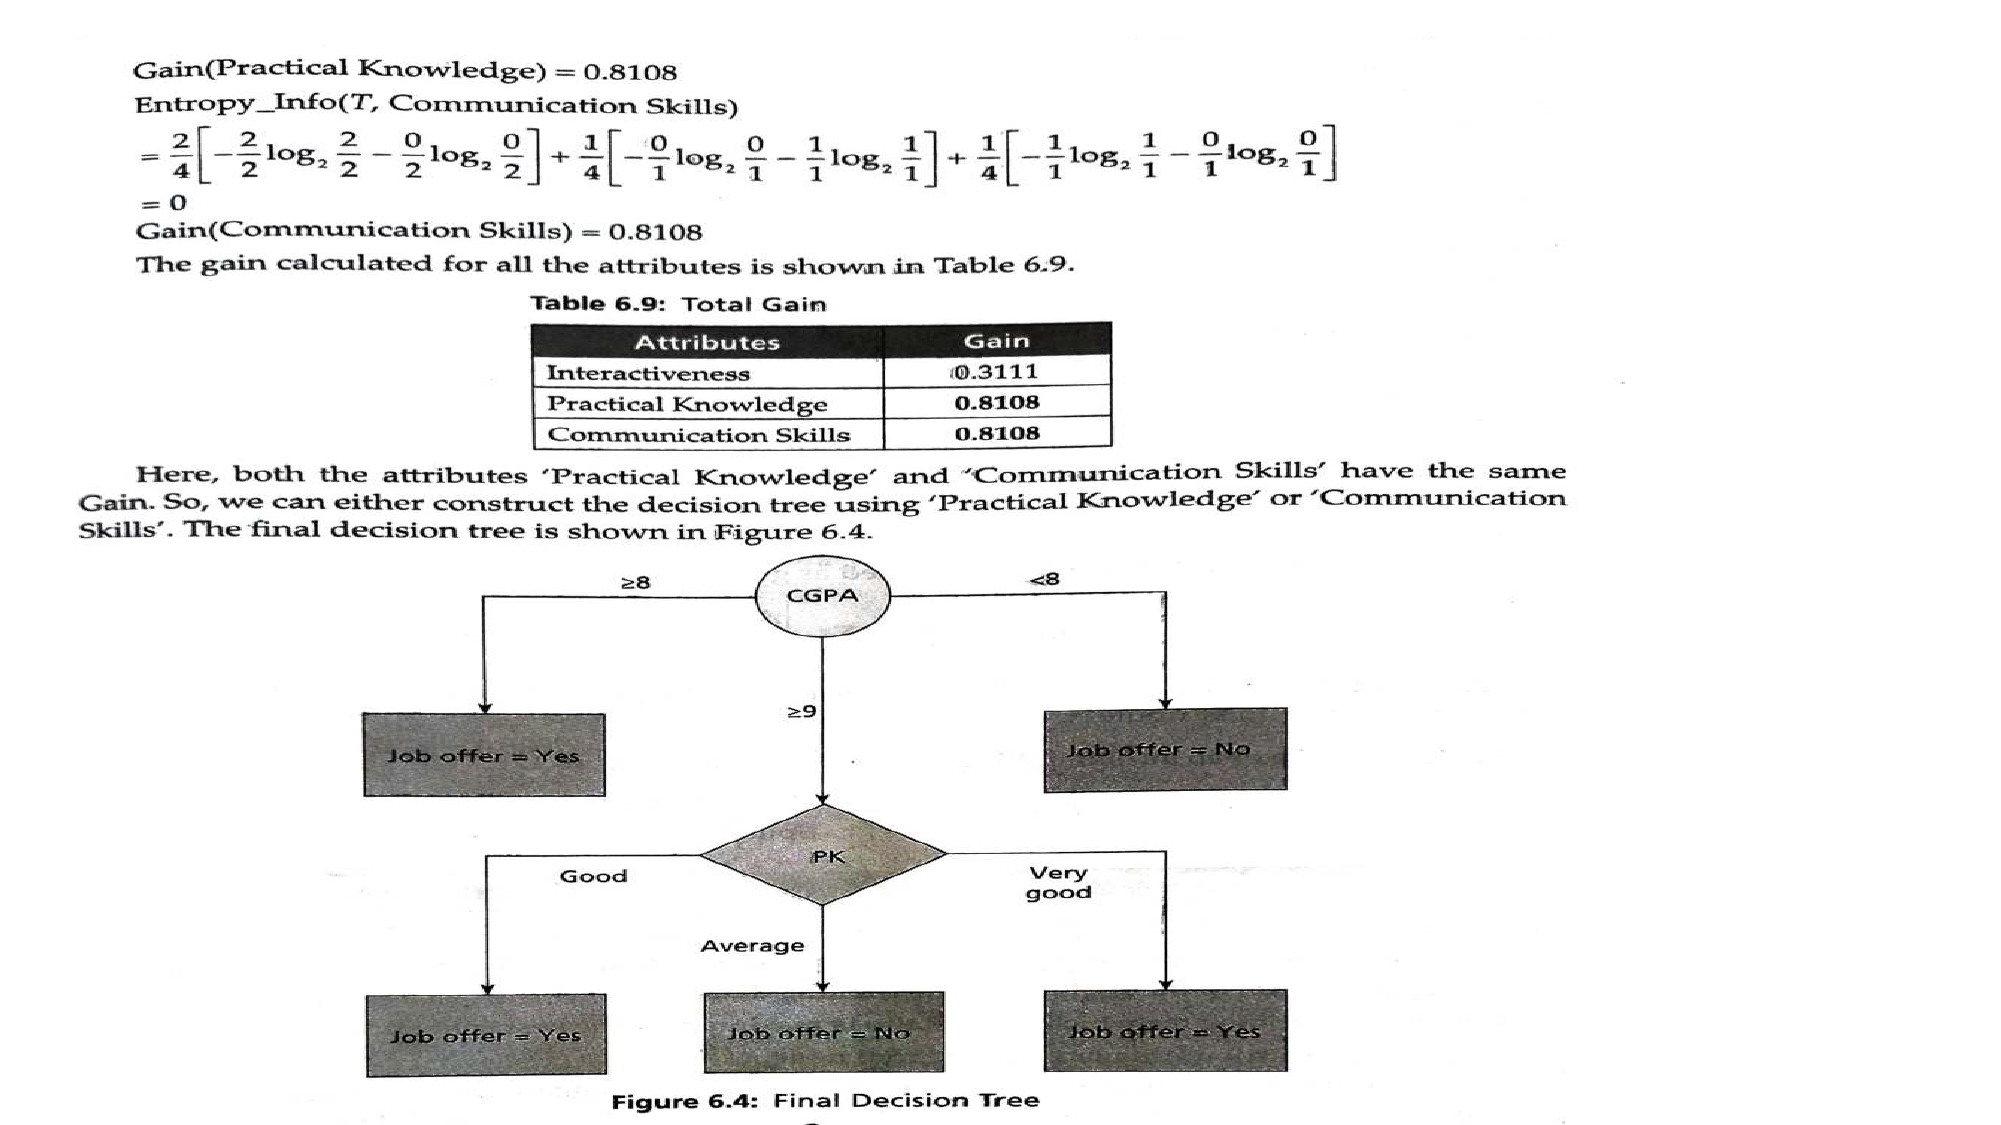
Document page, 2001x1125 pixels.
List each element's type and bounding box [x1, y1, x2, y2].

picture [59, 36, 1648, 1125]
